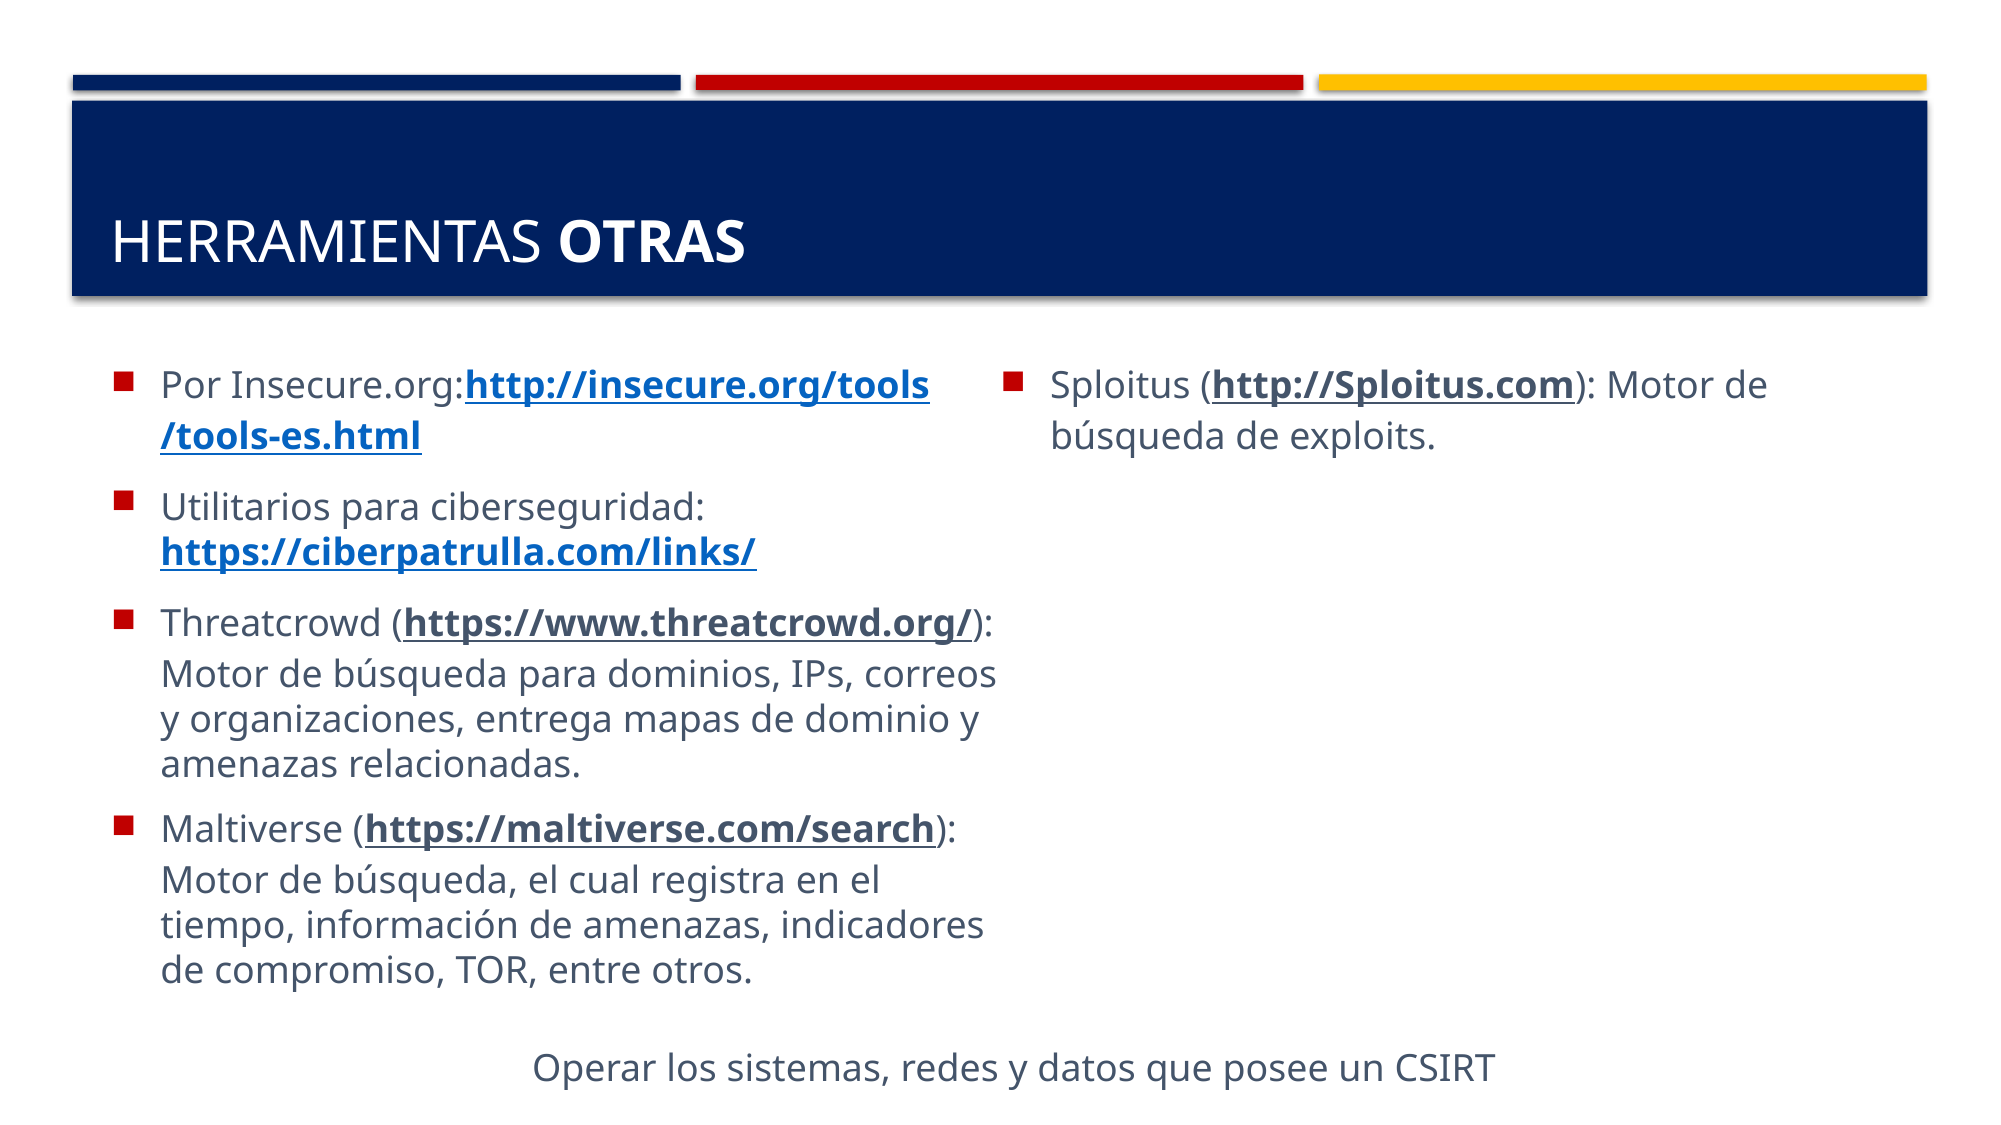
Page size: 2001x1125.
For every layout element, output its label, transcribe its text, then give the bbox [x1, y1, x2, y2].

text_box Operar los sistemas, redes y datos que posee un CSIRT [442, 1036, 1558, 1096]
title Herramientas otras [95, 115, 1905, 282]
list Por Insecure.org:http://insecure.org/tools/tools-es.html Utilitarios para ciberseguridad: https://ciberpatrulla.com/links/ Threatcrowd (https://www.threatcrowd.org/): Motor de búsqueda para dominios, IPs, correos y organizaciones, entrega mapas de dominio y amenazas relacionadas. Maltiverse (https://maltiverse.com/search): Motor de búsqueda, el cual registra en el tiempo, información de amenazas, indicadores de compromiso, TOR, entre otros. Sploitus (http://Sploitus.com): Motor de búsqueda de exploits. [95, 339, 1905, 1013]
